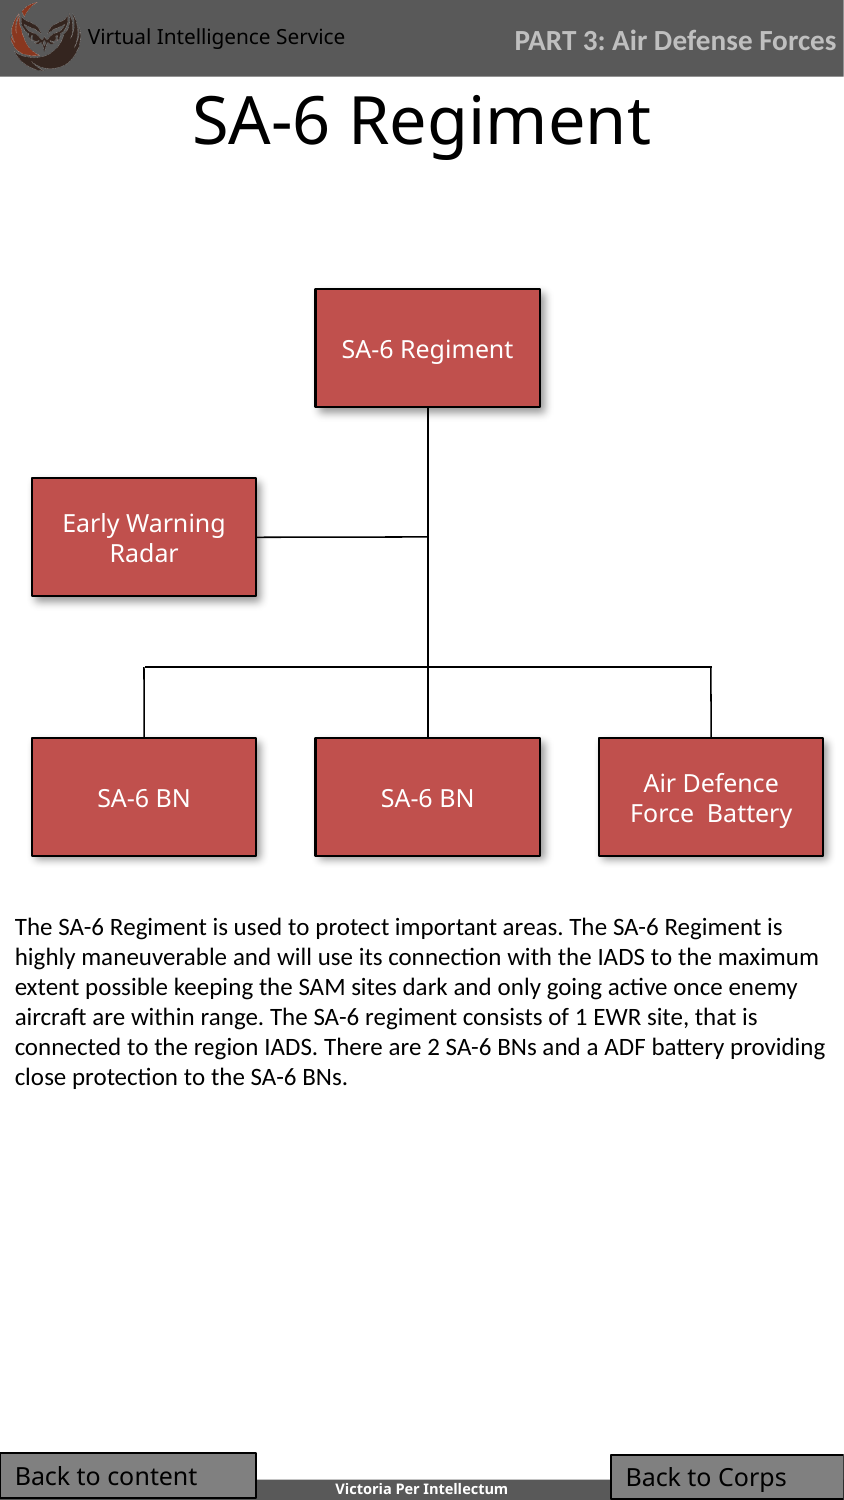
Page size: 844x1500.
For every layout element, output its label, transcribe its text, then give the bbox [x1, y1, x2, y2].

text_box The SA-6 Regiment is used to protect important areas. The SA-6 Regiment is highly maneuverable and will use its connection with the IADS to the maximum extent possible keeping the SAM sites dark and only going active once enemy aircraft are within range. The SA-6 regiment consists of 1 EWR site, that is connected to the region IADS. There are 2 SA-6 BNs and a ADF battery providing close protection to the SA-6 BNs. [0, 903, 844, 1158]
text_box Early Warning Radar [30, 476, 258, 598]
title SA-6 Regiment [0, 76, 844, 160]
picture [0, 0, 88, 76]
text_box Back to Corps [610, 1454, 844, 1500]
text_box SA-6 BN [313, 736, 542, 858]
text_box Back to content [0, 1453, 257, 1498]
text_box SA-6 BN [30, 736, 258, 858]
text_box PART 3: Air Defense Forces [488, 0, 844, 77]
text_box SA-6 Regiment [313, 287, 542, 409]
text_box Air Defence Force Battery [597, 736, 825, 858]
